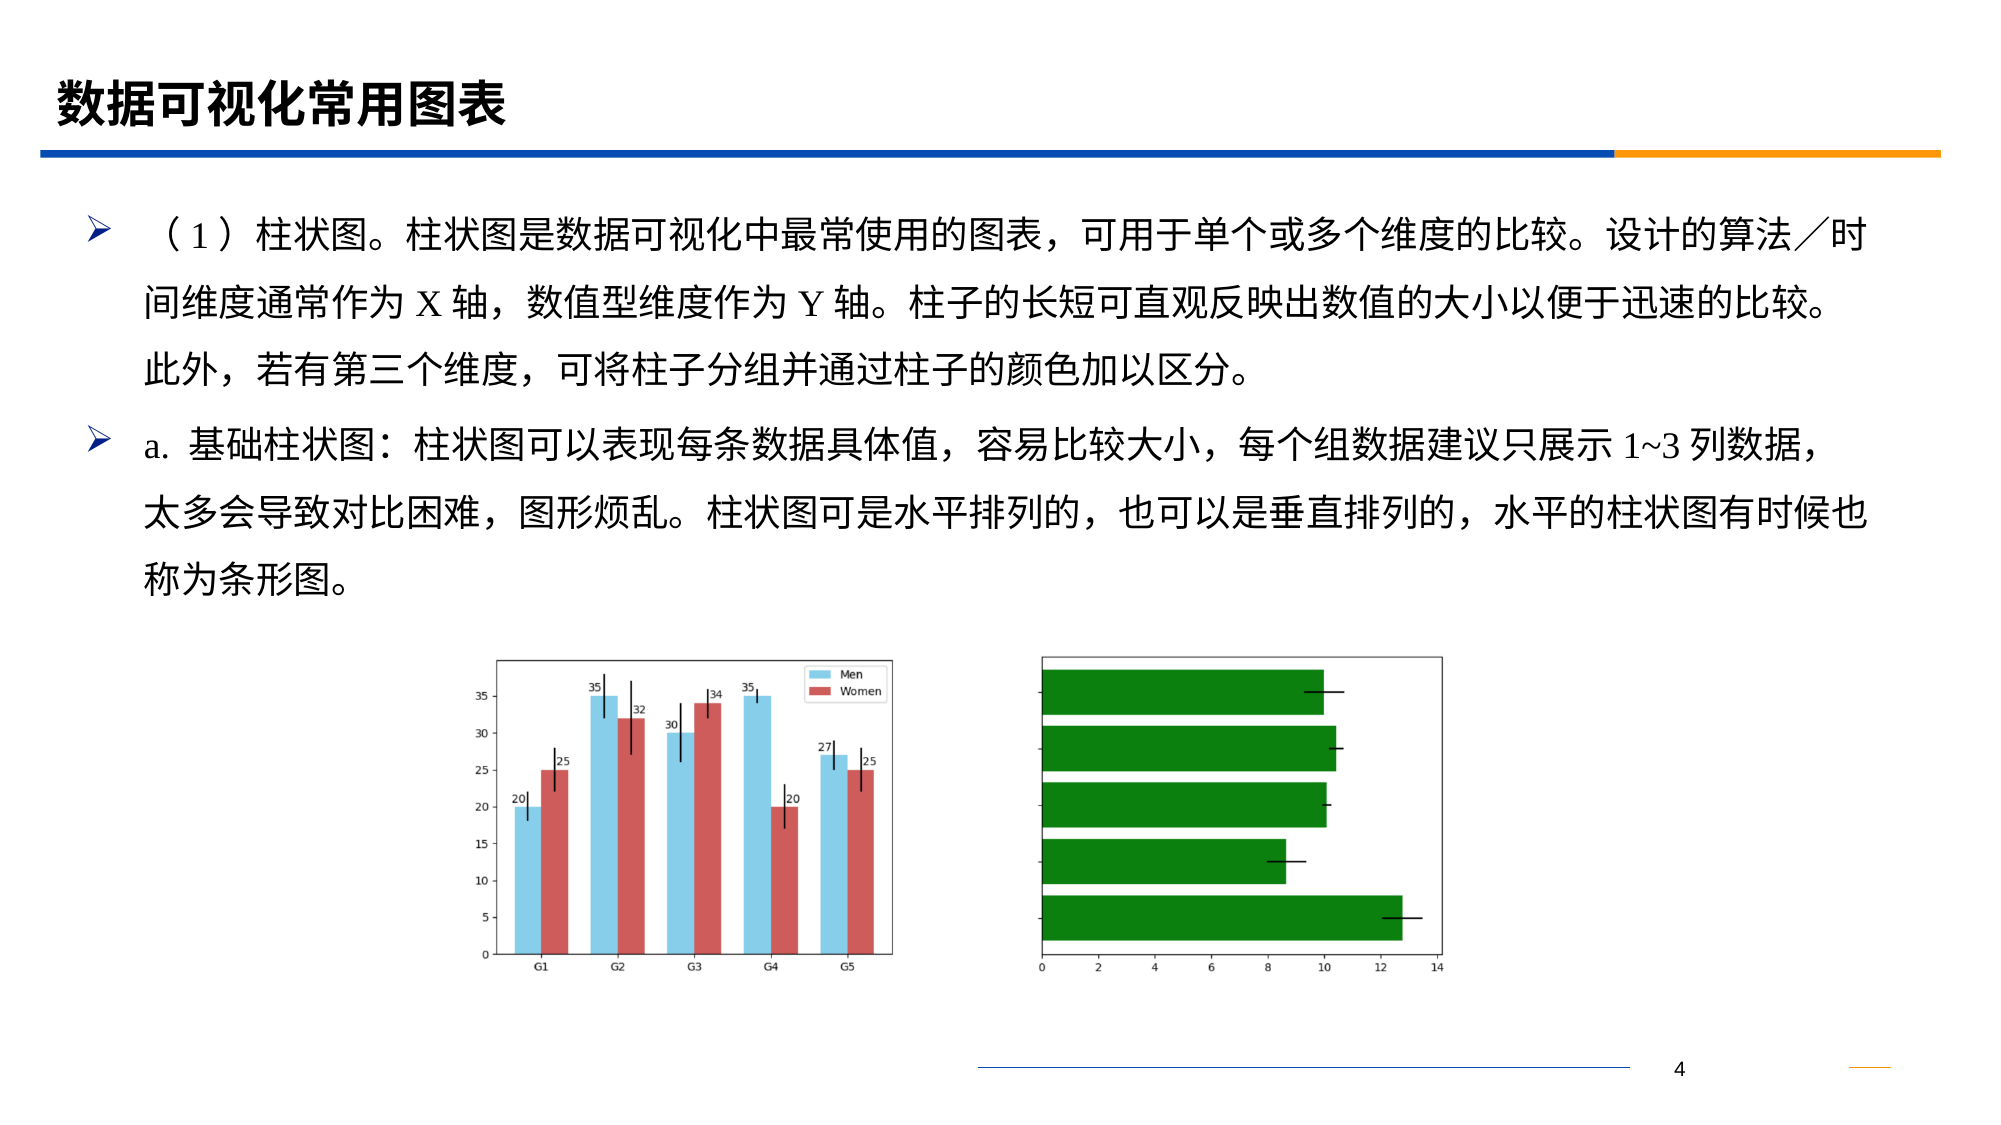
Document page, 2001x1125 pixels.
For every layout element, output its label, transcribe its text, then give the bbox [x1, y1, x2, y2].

title 数据可视化常用图表 [41, 58, 1842, 146]
picture [1034, 653, 1448, 975]
picture [473, 659, 895, 976]
list （1）柱状图。柱状图是数据可视化中最常使用的图表，可用于单个或多个维度的比较。设计的算法／时间维度通常作为X轴，数值型维度作为Y轴。柱子的长短可直观反映出数值的大小以便于迅速的比较。此外，若有第三个维度，可将柱子分组并通过柱子的颜色加以区分。 a. 基础柱状图：柱状图可以表现每条数据具体值，容易比较大小，每个组数据建议只展示1~3列数据，太多会导致对比困难，图形烦乱。柱状图可是水平排列的，也可以是垂直排列的，水平的柱状图有时候也称为条形图。 [69, 181, 1892, 1010]
